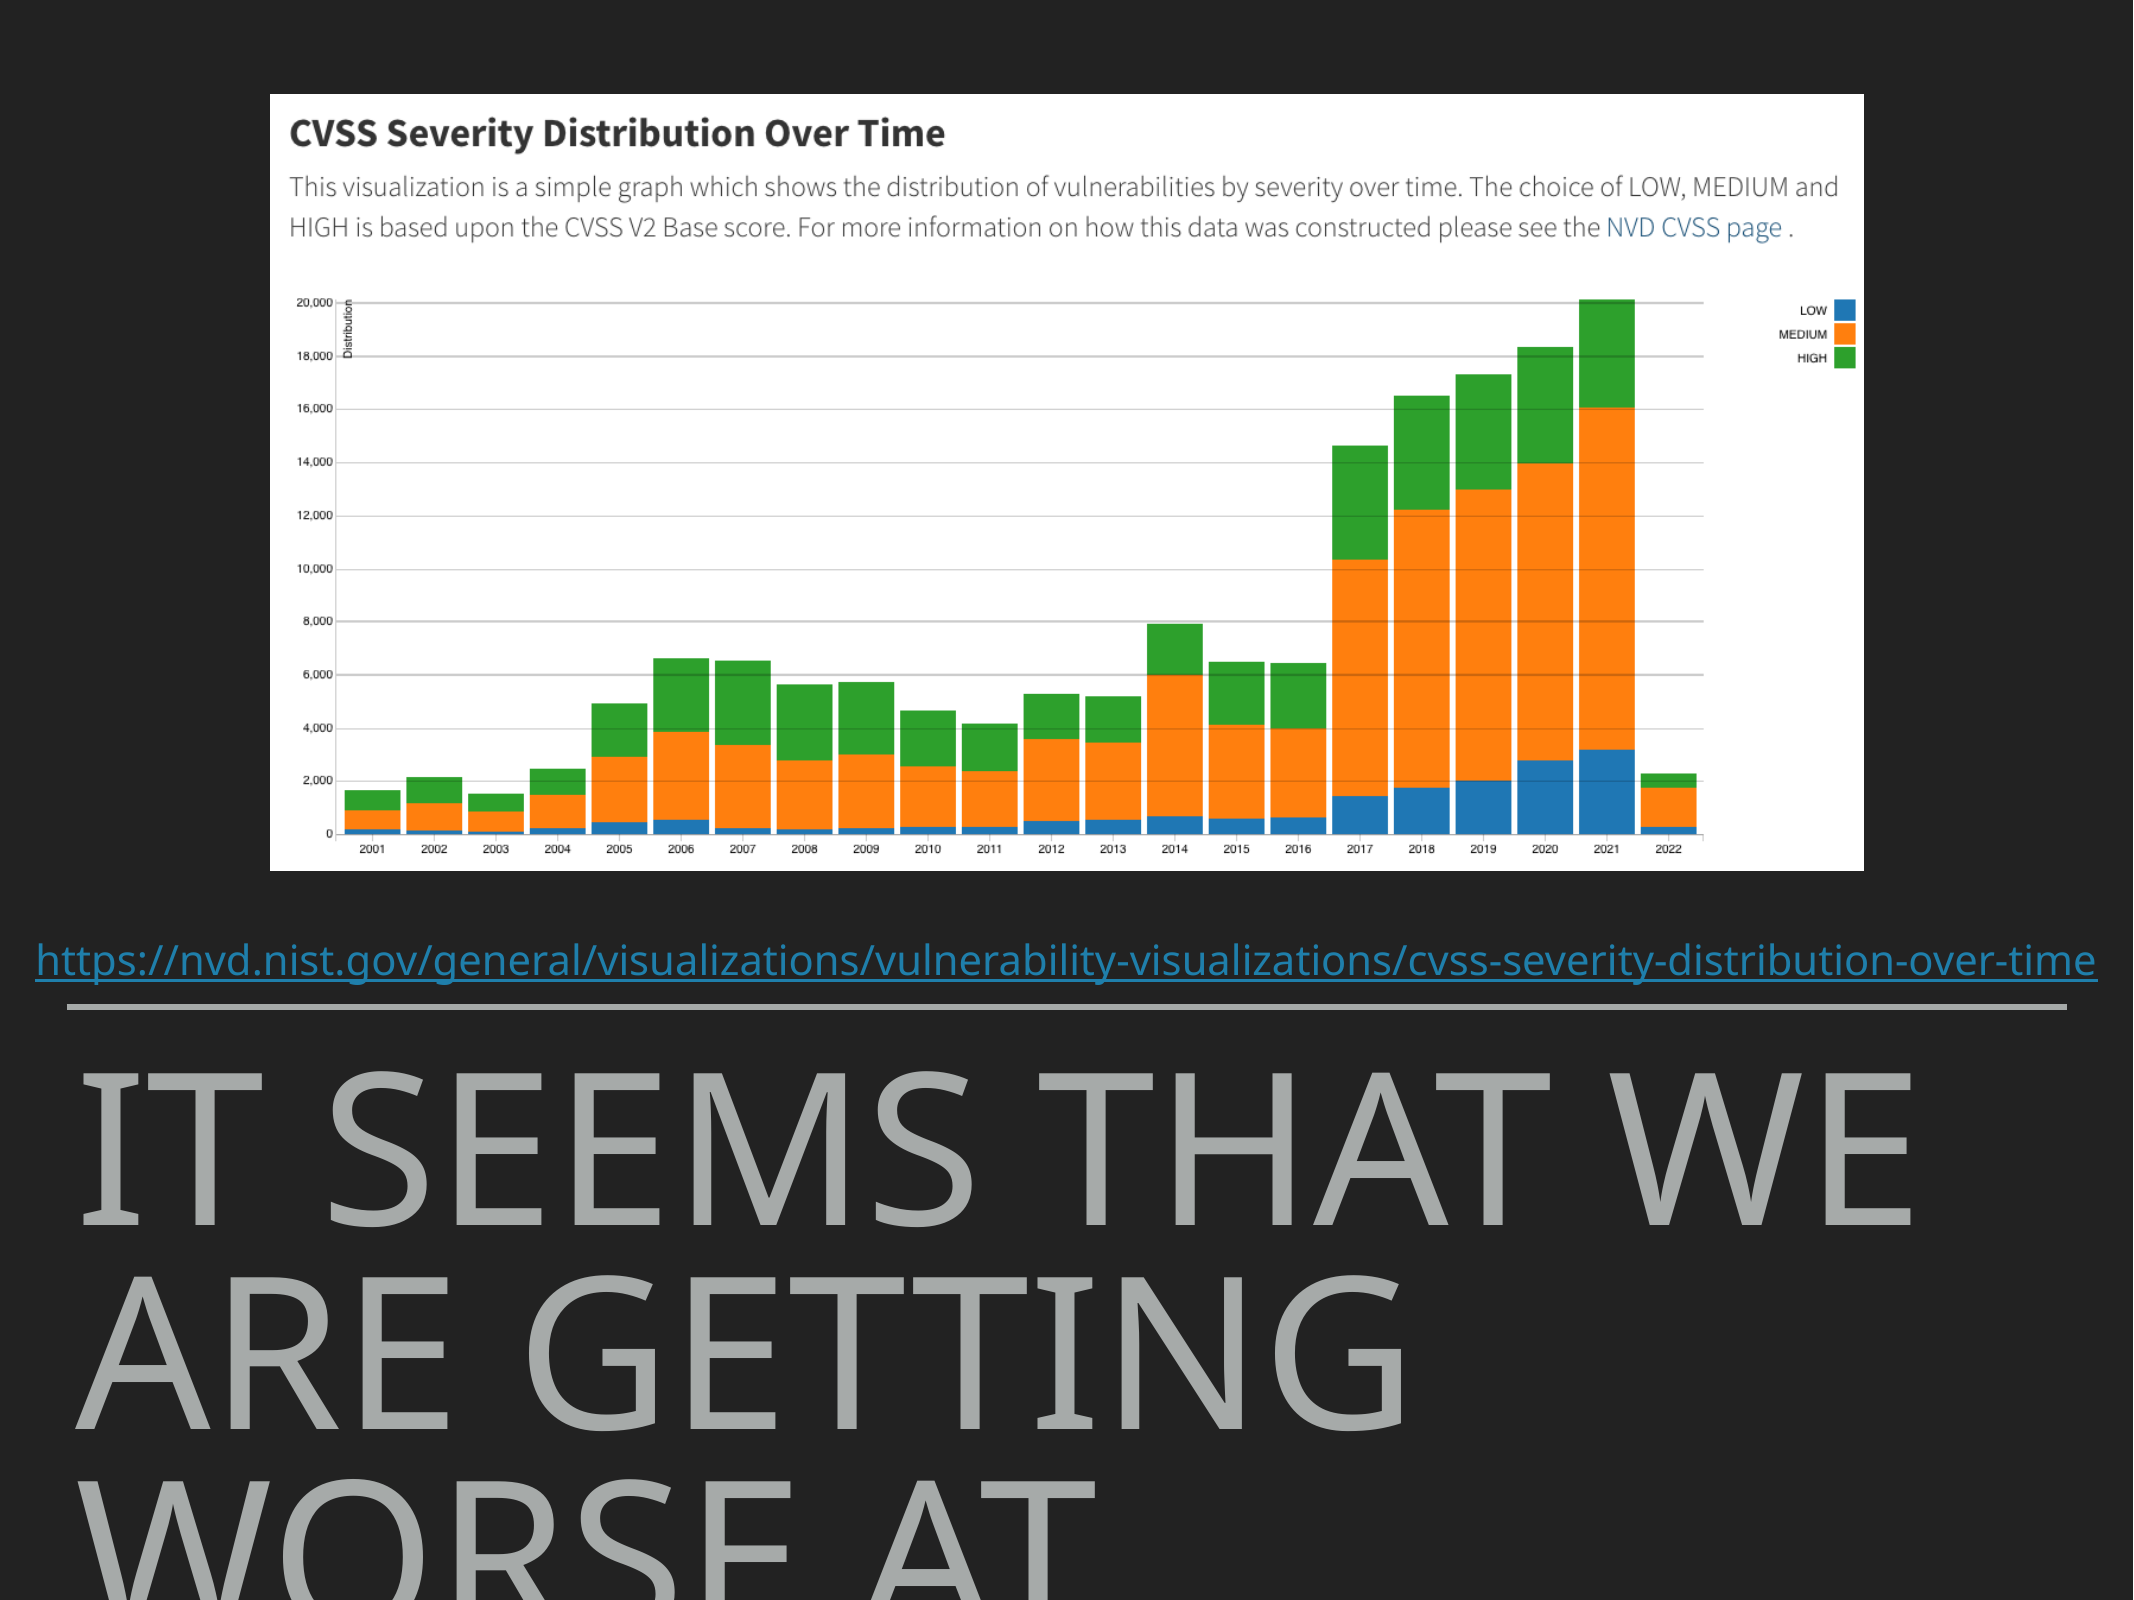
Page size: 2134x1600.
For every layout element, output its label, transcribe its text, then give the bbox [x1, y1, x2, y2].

text_box https://nvd.nist.gov/general/visualizations/vulnerability-visualizations/cvss-severity-distribution-over-time [27, 925, 2107, 1000]
title It seems that we are getting worse at security [66, 1053, 2068, 1499]
picture [269, 94, 1864, 871]
